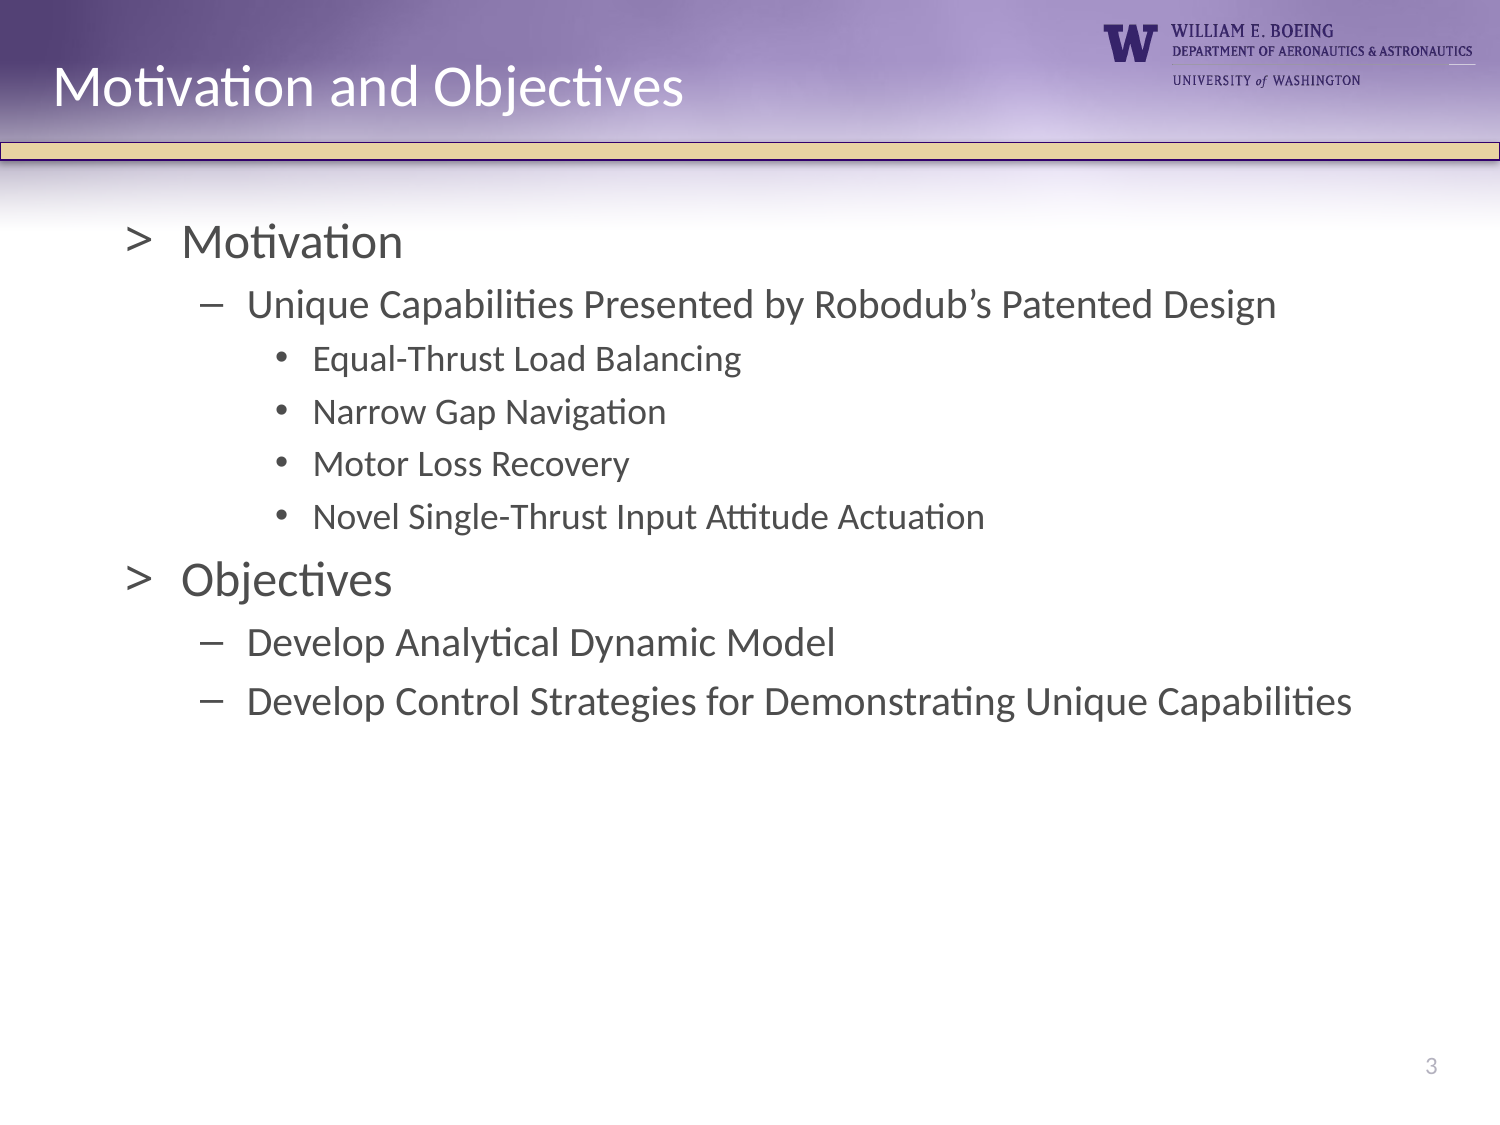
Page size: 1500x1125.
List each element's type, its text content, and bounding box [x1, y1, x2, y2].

list Motivation Unique Capabilities Presented by Robodub’s Patented Design Equal-Thrust Load Balancing Narrow Gap Navigation Motor Loss Recovery Novel Single-Thrust Input Attitude Actuation Objectives Develop Analytical Dynamic Model Develop Control Strategies for Demonstrating Unique Capabilities [110, 201, 1453, 1017]
slide_number 3 [1102, 1034, 1453, 1095]
list Motivation and Objectives [37, 48, 1380, 128]
picture [0, 0, 1500, 142]
picture [0, 161, 1500, 1125]
